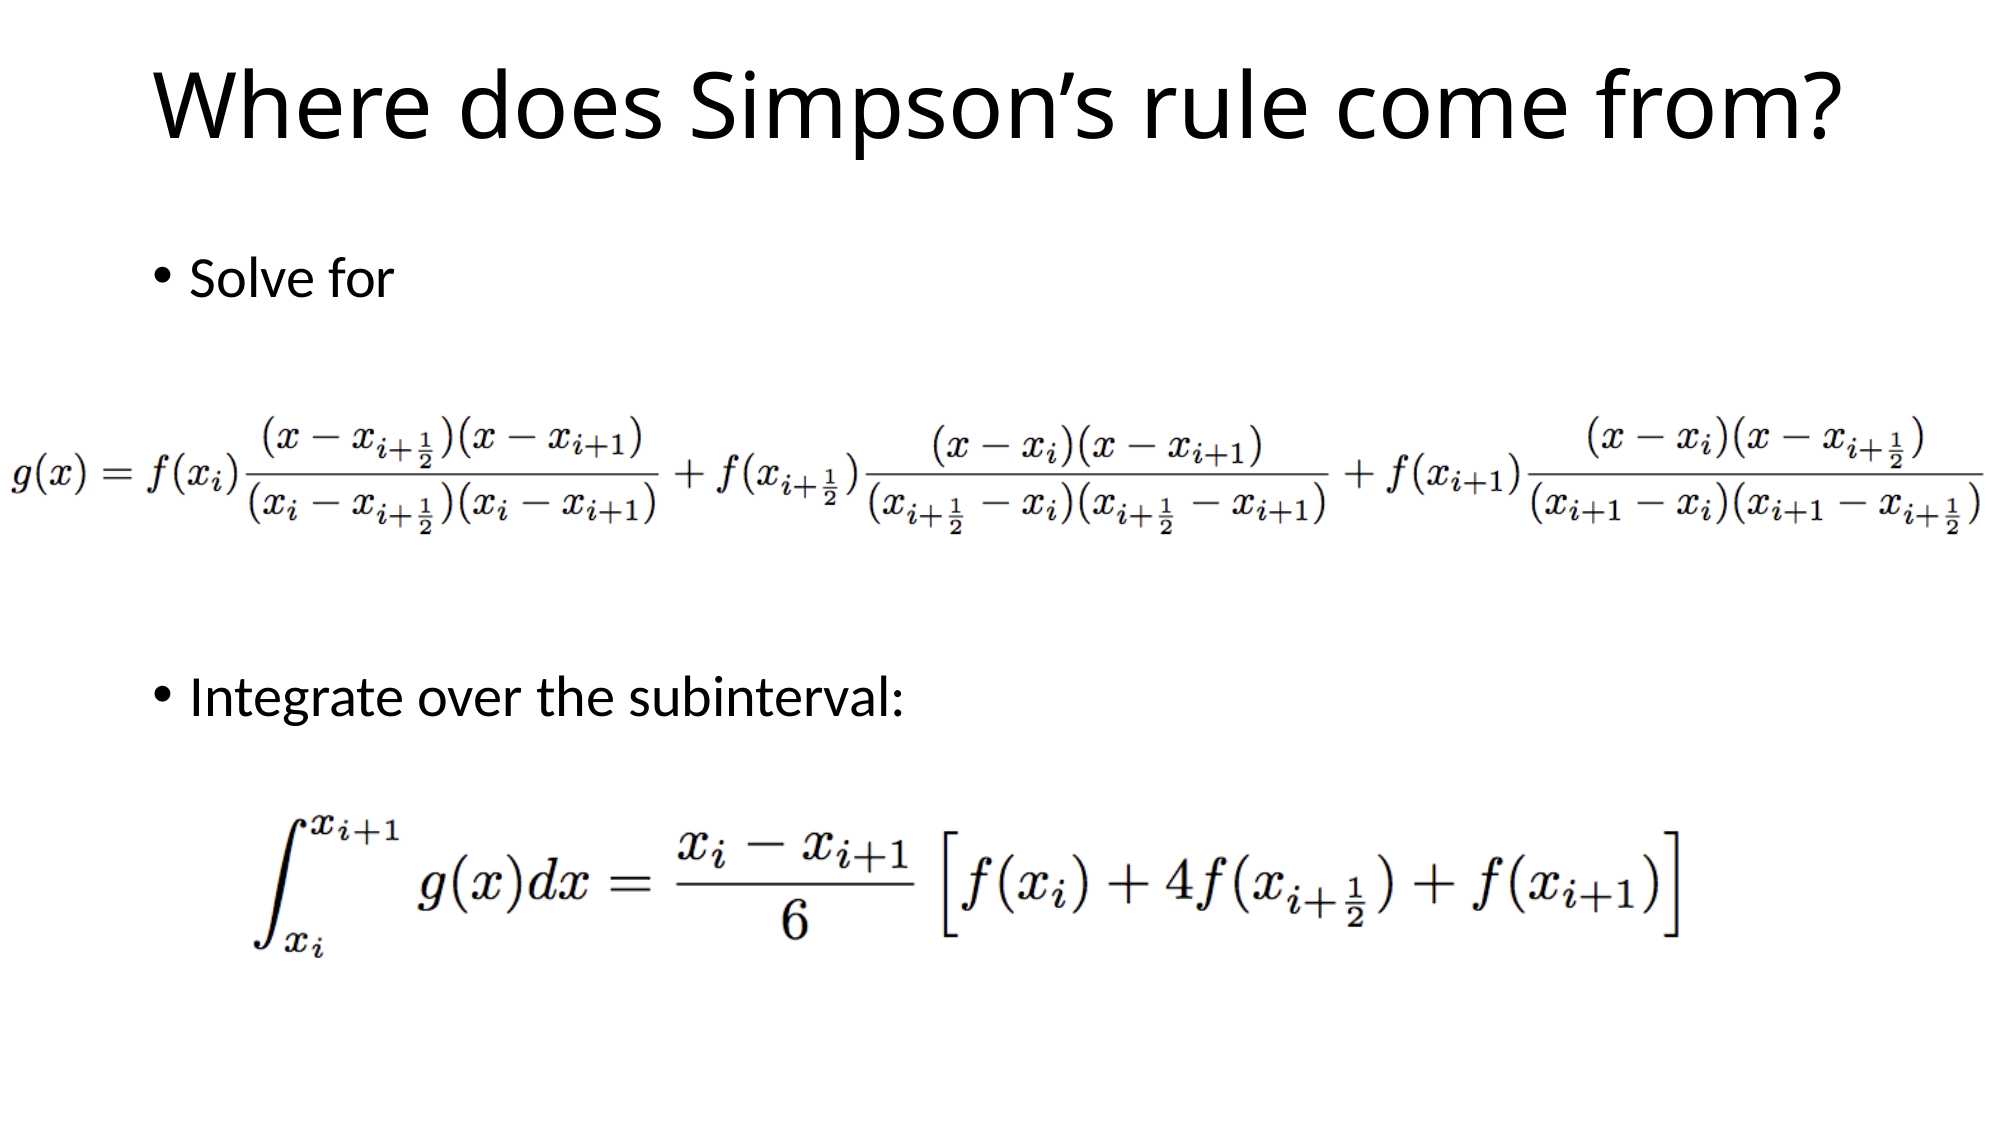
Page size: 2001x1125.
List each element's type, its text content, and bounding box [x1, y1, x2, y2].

picture [0, 367, 2000, 571]
title Where does Simpson’s rule come from? [137, 0, 1863, 218]
picture [213, 780, 1723, 1005]
